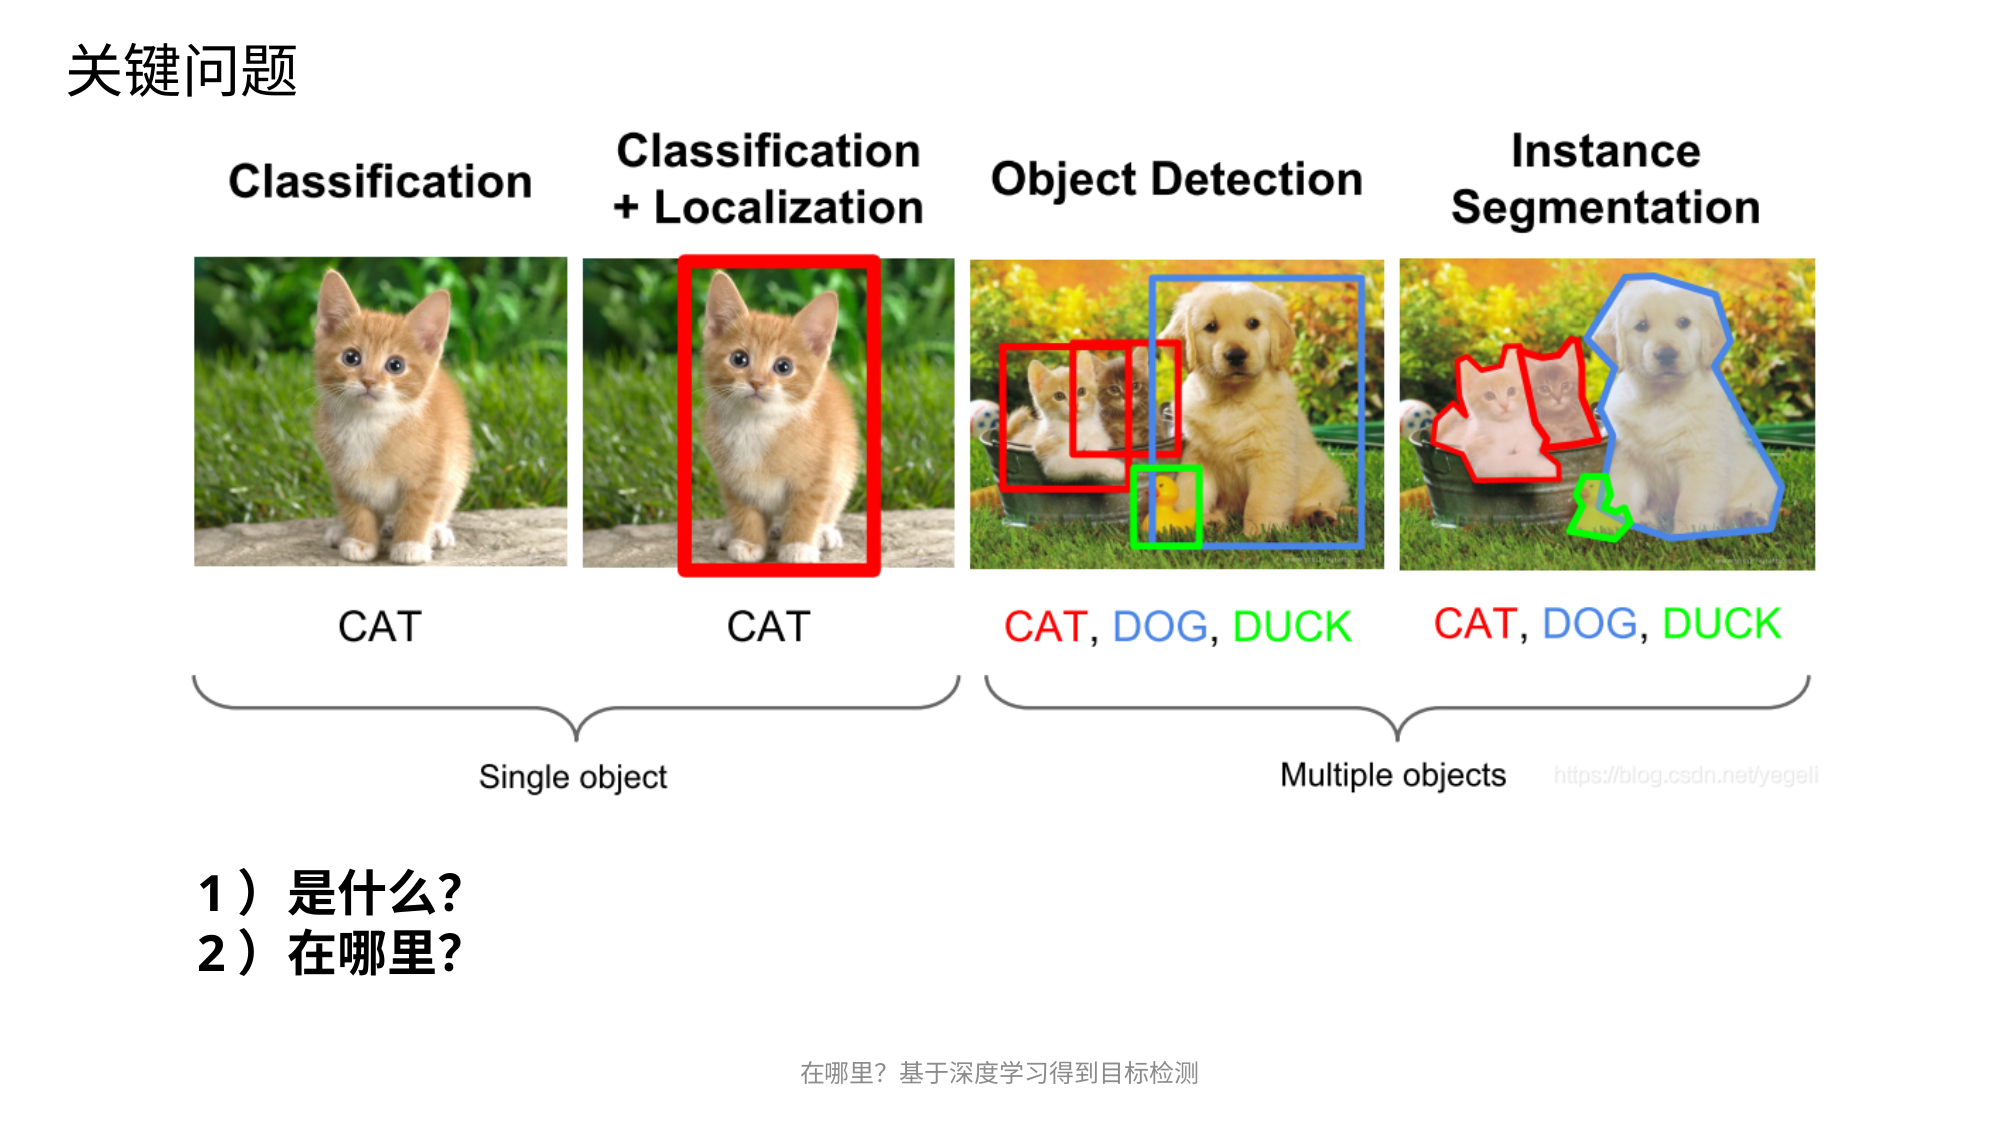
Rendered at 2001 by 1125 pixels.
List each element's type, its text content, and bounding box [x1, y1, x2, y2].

picture [169, 112, 1831, 801]
footer 在哪里？基于深度学习得到目标检测 [662, 1042, 1338, 1103]
text_box 1）是什么？ 2）在哪里？ [182, 853, 479, 989]
text_box 关键问题 [51, 27, 314, 112]
